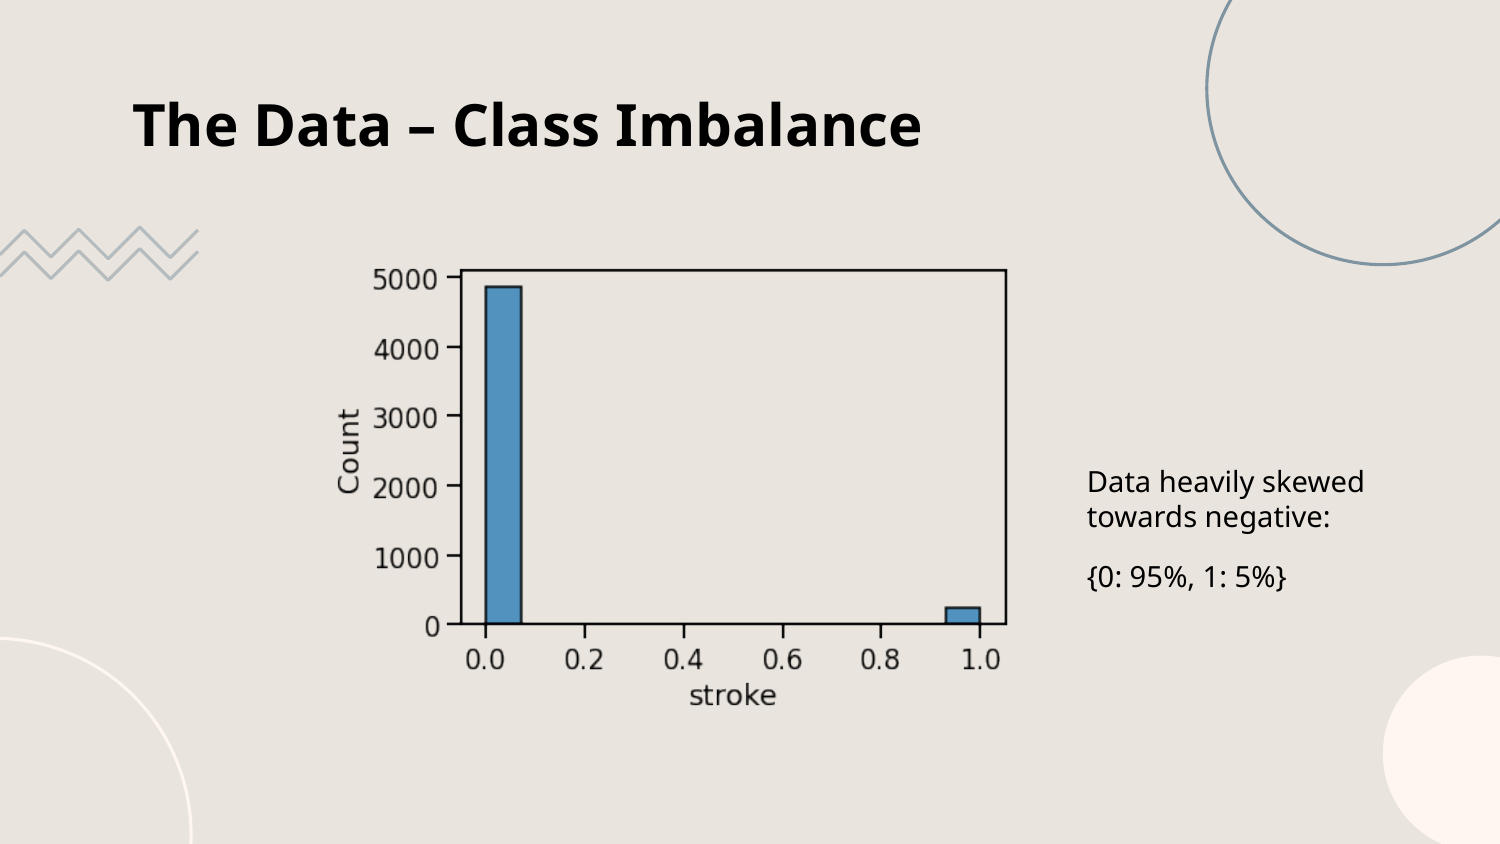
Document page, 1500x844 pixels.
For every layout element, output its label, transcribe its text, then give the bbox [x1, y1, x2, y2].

text_box Data heavily skewed towards negative: {0: 95%, 1: 5%} [1072, 456, 1455, 601]
title The Data – Class Imbalance [116, 72, 1383, 177]
picture [324, 256, 1016, 722]
